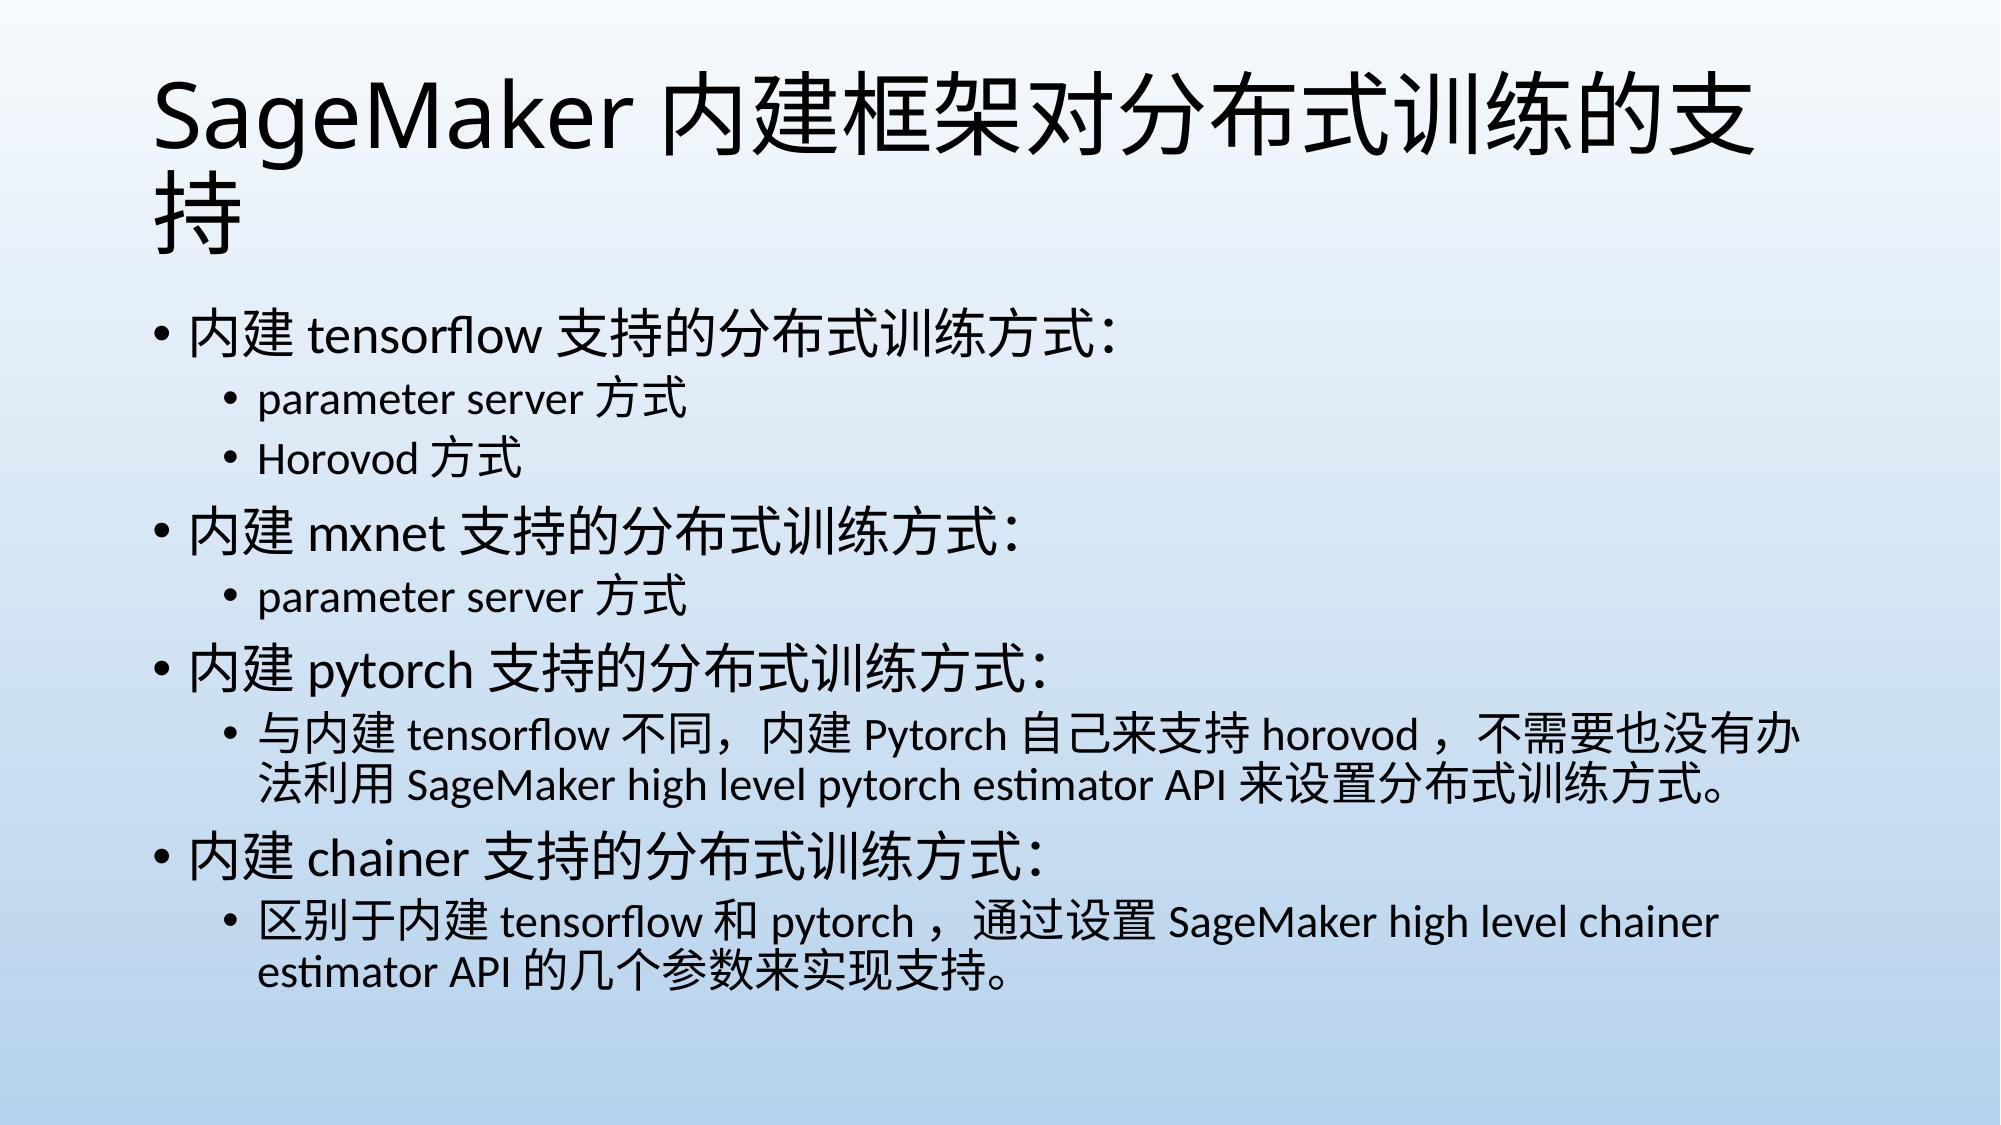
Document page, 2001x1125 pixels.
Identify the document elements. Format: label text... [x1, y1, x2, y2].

title SageMaker内建框架对分布式训练的支持 [137, 59, 1863, 278]
list 内建tensorflow支持的分布式训练方式： parameter server方式 Horovod方式 内建mxnet支持的分布式训练方式： parameter server方式 内建pytorch支持的分布式训练方式： 与内建tensorflow不同，内建Pytorch自己来支持horovod，不需要也没有办法利用SageMaker high level pytorch estimator API来设置分布式训练方式。 内建chainer支持的分布式训练方式： 区别于内建tensorflow和pytorch，通过设置SageMaker high level chainer estimator API的几个参数来实现支持。 [137, 299, 1863, 1014]
